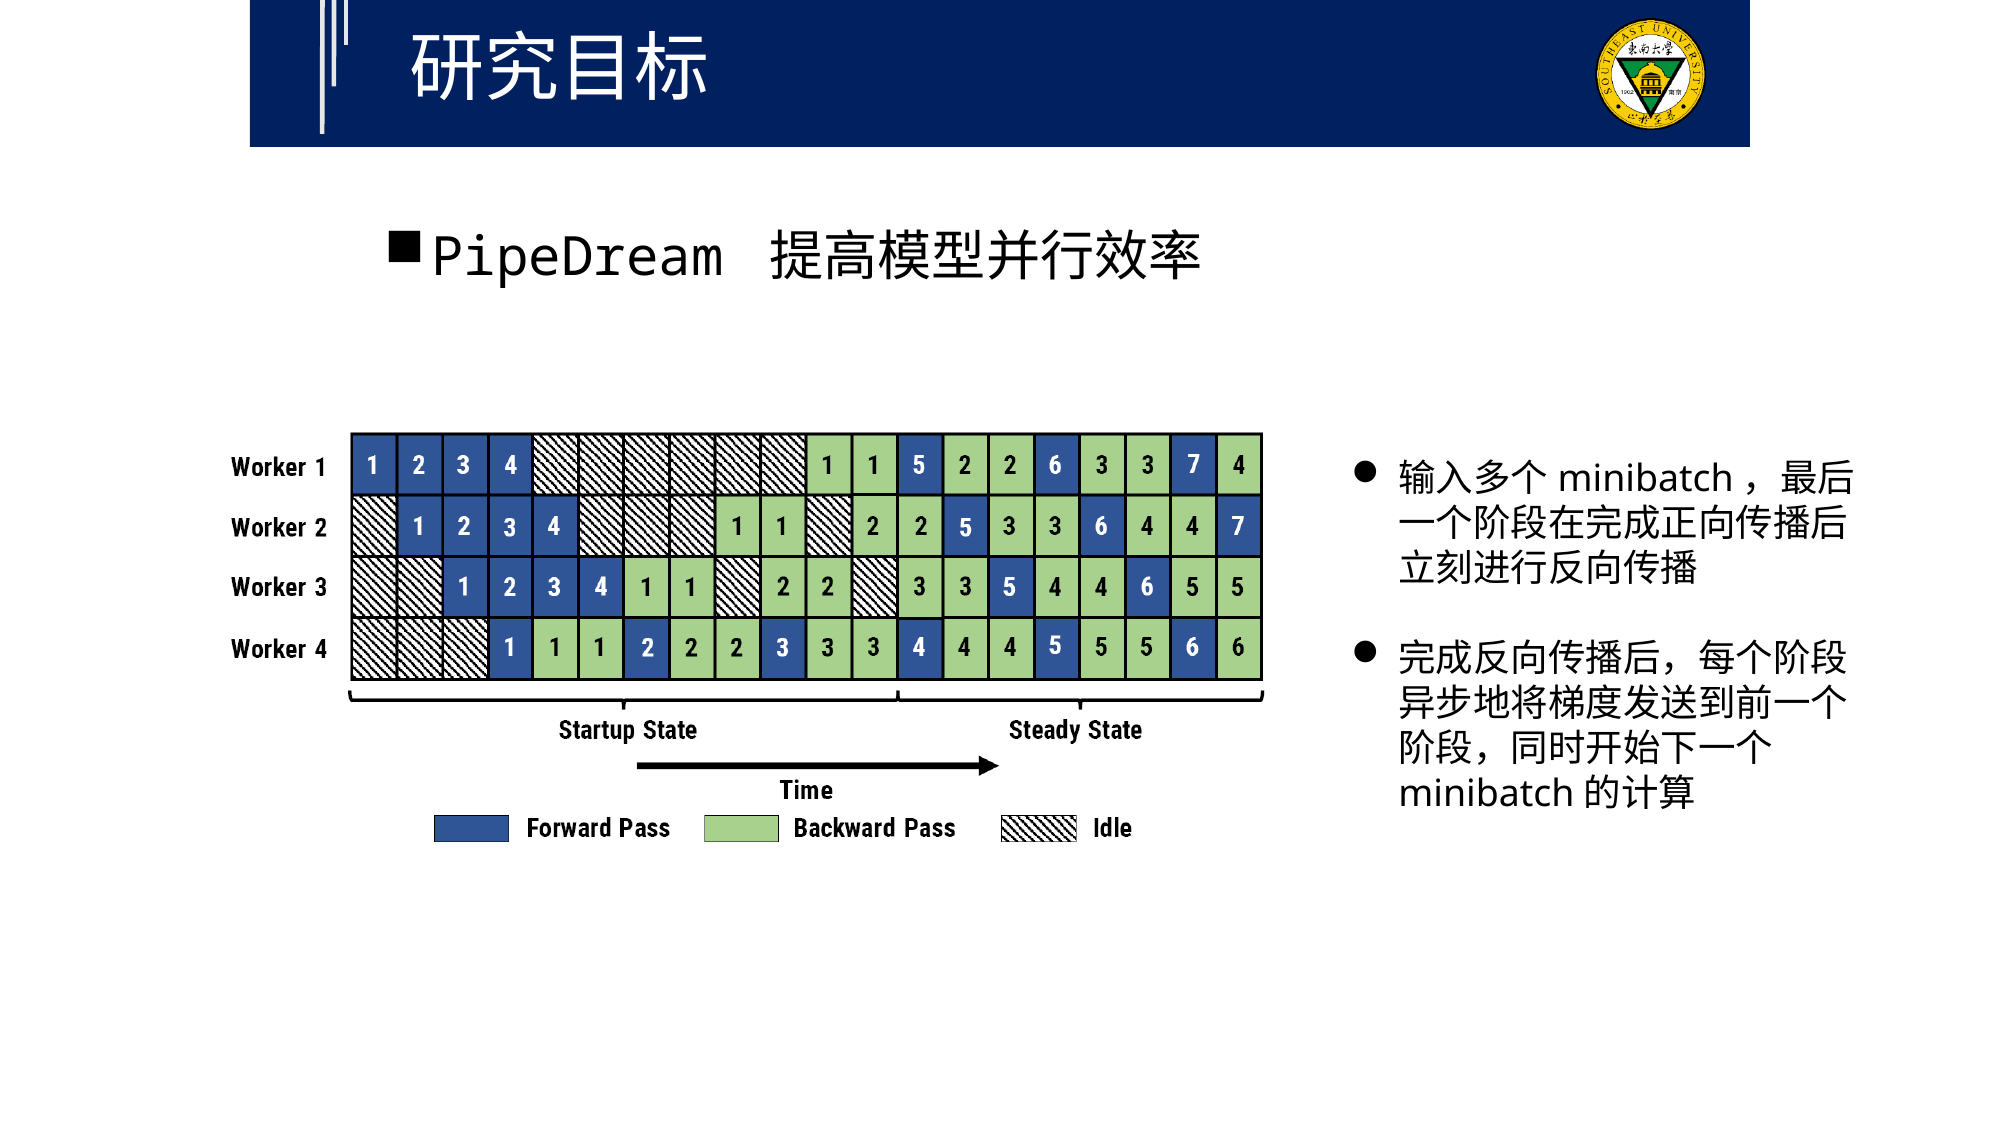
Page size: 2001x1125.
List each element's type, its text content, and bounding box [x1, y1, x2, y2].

picture [219, 383, 1308, 866]
text_box 研究目标 [394, 11, 850, 117]
text_box PipeDream 提高模型并行效率 [369, 213, 1554, 294]
text_box 输入多个minibatch，最后一个阶段在完成正向传播后立刻进行反向传播 完成反向传播后，每个阶段异步地将梯度发送到前一个阶段，同时开始下一个minibatch的计算 [1336, 446, 1898, 822]
text_box [249, 0, 1751, 148]
picture [1595, 18, 1707, 130]
